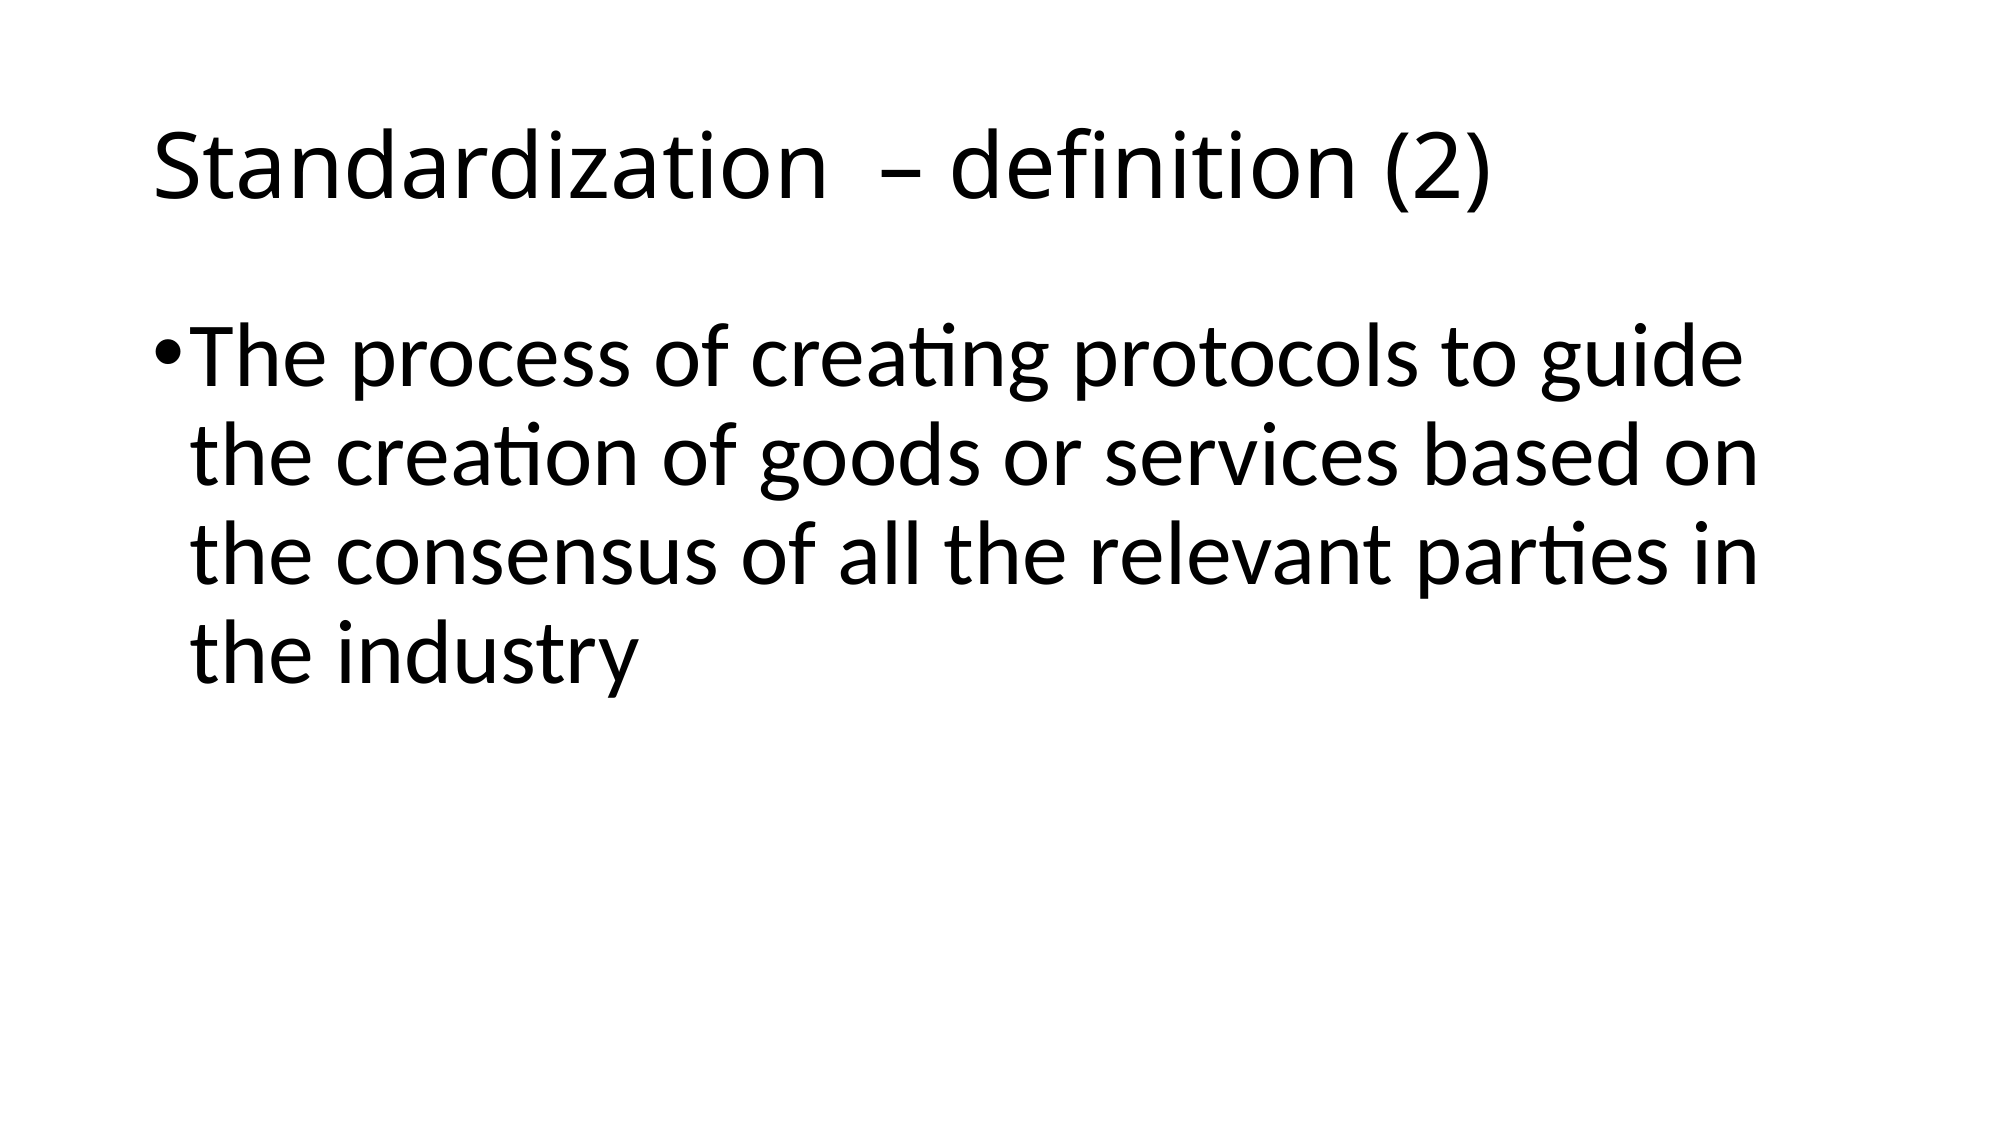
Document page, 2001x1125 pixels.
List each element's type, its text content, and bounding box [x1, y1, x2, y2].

title Standardization – definition (2) [137, 59, 1863, 278]
list The process of creating protocols to guide the creation of goods or services based on the consensus of all the relevant parties in the industry [137, 299, 1863, 1014]
